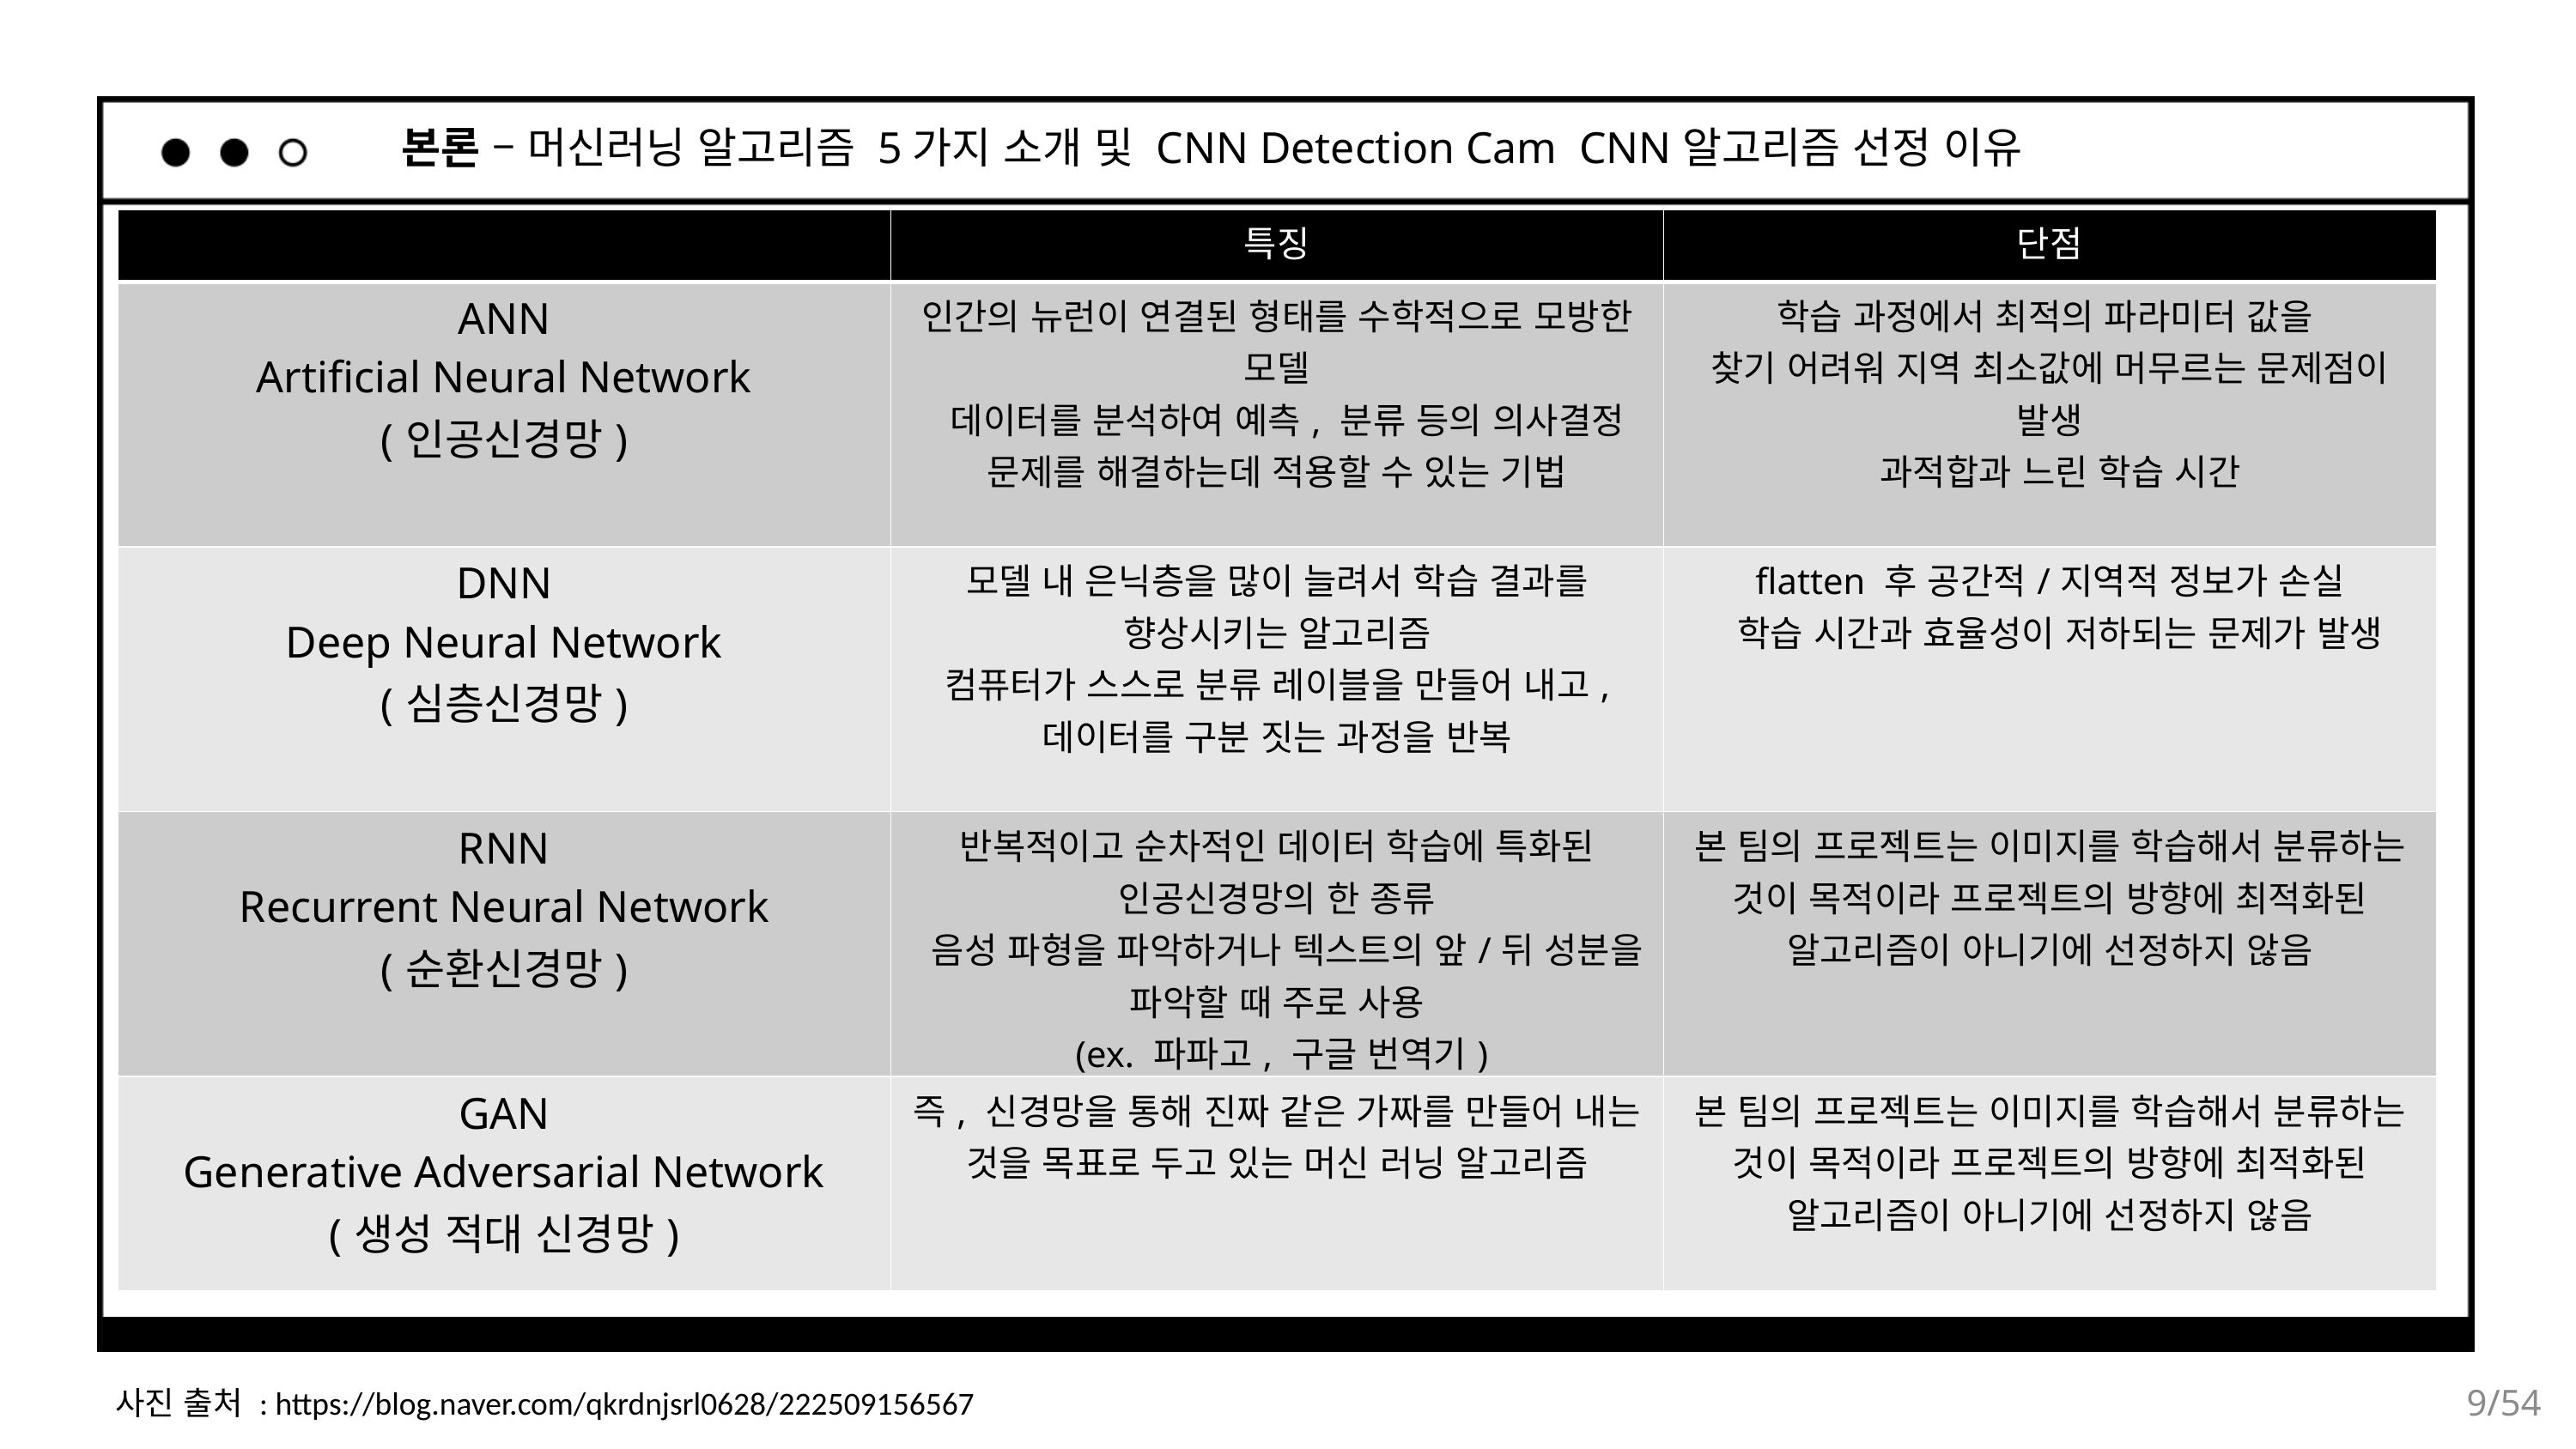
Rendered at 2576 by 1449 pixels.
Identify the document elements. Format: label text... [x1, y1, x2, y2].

table_cell 즉, 신경망을 통해 진짜 같은 가짜를 만들어 내는 것을 목표로 두고 있는 머신 러닝 알고리즘 [891, 1077, 1663, 1290]
table_cell flatten 후 공간적/지역적 정보가 손실 학습 시간과 효율성이 저하되는 문제가 발생 [1664, 548, 2436, 811]
table_cell 모델 내 은닉층을 많이 늘려서 학습 결과를 향상시키는 알고리즘 컴퓨터가 스스로 분류 레이블을 만들어 내고, 데이터를 구분 짓는 과정을 반복 [891, 548, 1663, 811]
table_cell DNN Deep Neural Network (심층신경망) [118, 548, 890, 811]
table_cell 본 팀의 프로젝트는 이미지를 학습해서 분류하는 것이 목적이라 프로젝트의 방향에 최적화된 알고리즘이 아니기에 선정하지 않음 [1664, 1077, 2436, 1290]
table_cell GAN Generative Adversarial Network (생성 적대 신경망) [118, 1077, 890, 1290]
table_cell 인간의 뉴런이 연결된 형태를 수학적으로 모방한 모델 데이터를 분석하여 예측, 분류 등의 의사결정 문제를 해결하는데 적용할 수 있는 기법 [891, 284, 1663, 546]
table_header 단점 [1664, 210, 2436, 280]
table_cell RNN Recurrent Neural Network (순환신경망) [118, 812, 890, 1076]
table_cell ANN Artificial Neural Network (인공신경망) [118, 284, 890, 546]
table_header [118, 210, 890, 280]
table_header 특징 [891, 210, 1663, 280]
table_cell 반복적이고 순차적인 데이터 학습에 특화된 인공신경망의 한 종류 음성 파형을 파악하거나 텍스트의 앞/뒤 성분을 파악할 때 주로 사용 (ex. 파파고, 구글 번역기) [891, 812, 1663, 1076]
text_box 사진 출처 : https://blog.naver.com/qkrdnjsrl0628/222509156567 [85, 1376, 1374, 1428]
table_cell 본 팀의 프로젝트는 이미지를 학습해서 분류하는 것이 목적이라 프로젝트의 방향에 최적화된 알고리즘이 아니기에 선정하지 않음 [1664, 812, 2436, 1076]
slide_number 9/54 [2254, 1379, 2555, 1431]
table_cell 학습 과정에서 최적의 파라미터 값을 찾기 어려워 지역 최소값에 머무르는 문제점이 발생 과적합과 느린 학습 시간 [1664, 284, 2436, 546]
picture [97, 96, 2475, 1352]
text_box 본론 – 머신러닝 알고리즘 5가지 소개 및 CNN Detection Cam CNN알고리즘 선정 이유 [388, 114, 2036, 179]
